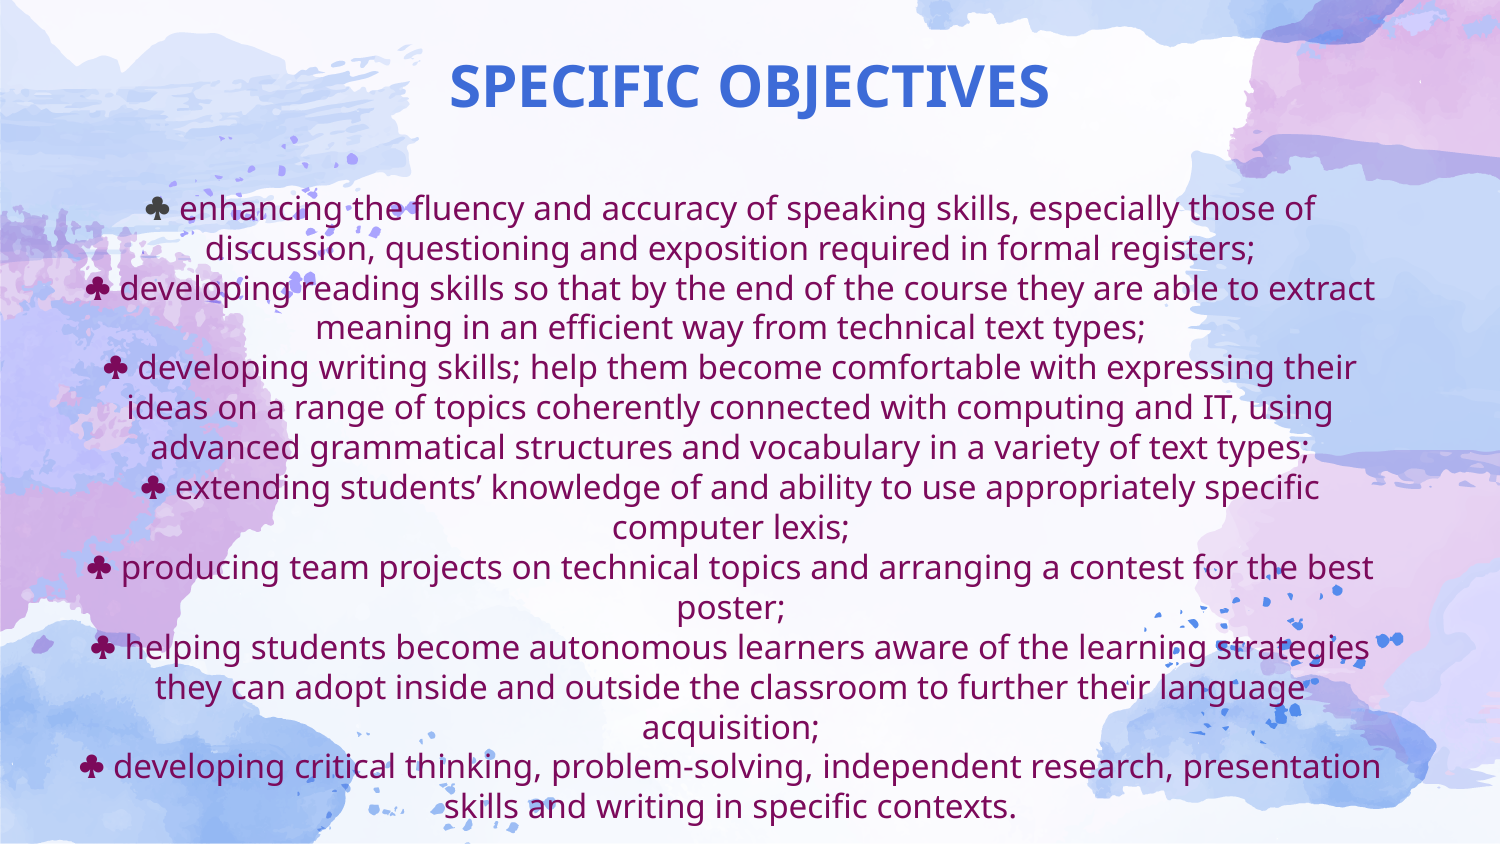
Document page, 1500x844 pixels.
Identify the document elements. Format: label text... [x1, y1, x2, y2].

title SPECIFIC OBJECTIVES [268, 34, 1232, 171]
subtitle  enhancing the fluency and accuracy of speaking skills, especially those of discussion, questioning and exposition required in formal registers;  developing reading skills so that by the end of the course they are able to extract meaning in an efficient way from technical text types;  developing writing skills; help them become comfortable with expressing their ideas on a range of topics coherently connected with computing and IT, using advanced grammatical structures and vocabulary in a variety of text types;  extending students’ knowledge of and ability to use appropriately specific computer lexis;  producing team projects on technical topics and arranging a contest for the best poster;  helping students become autonomous learners aware of the learning strategies they can adopt inside and outside the classroom to further their language acquisition;  developing critical thinking, problem-solving, independent research, presentation skills and writing in specific contexts. [50, 171, 1413, 785]
picture [0, 0, 1500, 844]
